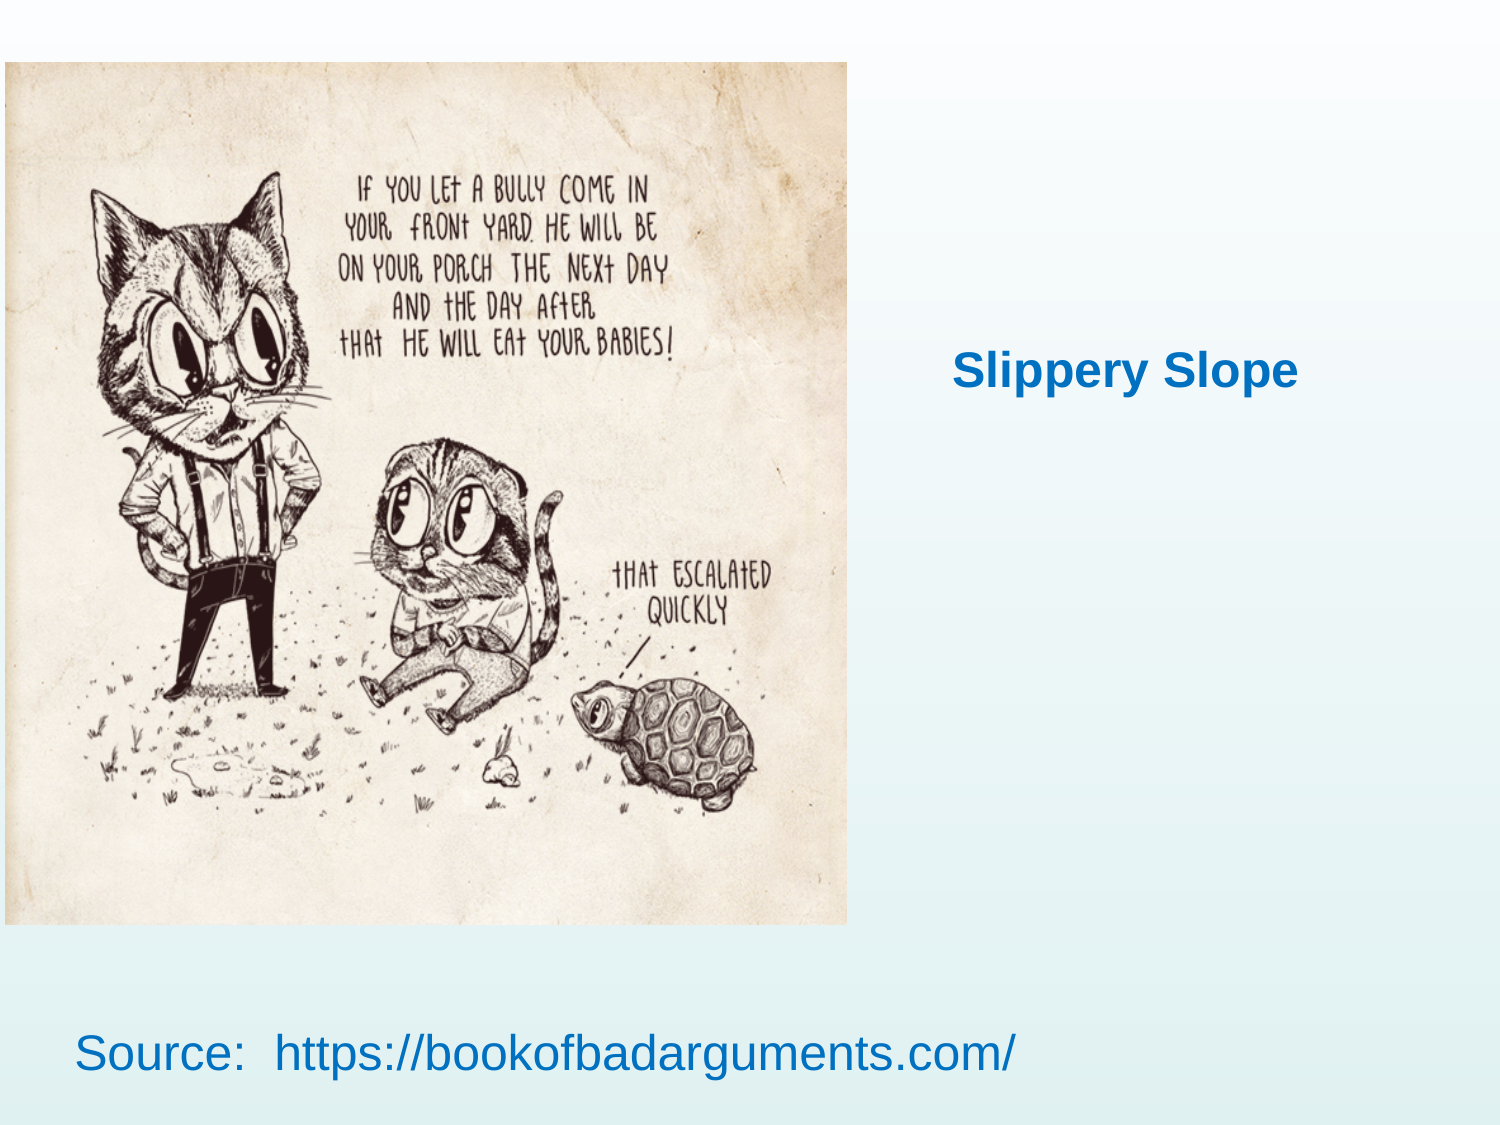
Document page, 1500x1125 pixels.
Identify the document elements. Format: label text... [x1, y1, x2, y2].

text_box Slippery Slope [937, 330, 1447, 407]
picture [5, 62, 847, 926]
text_box Source: https://bookofbadarguments.com/ [59, 1012, 1274, 1088]
